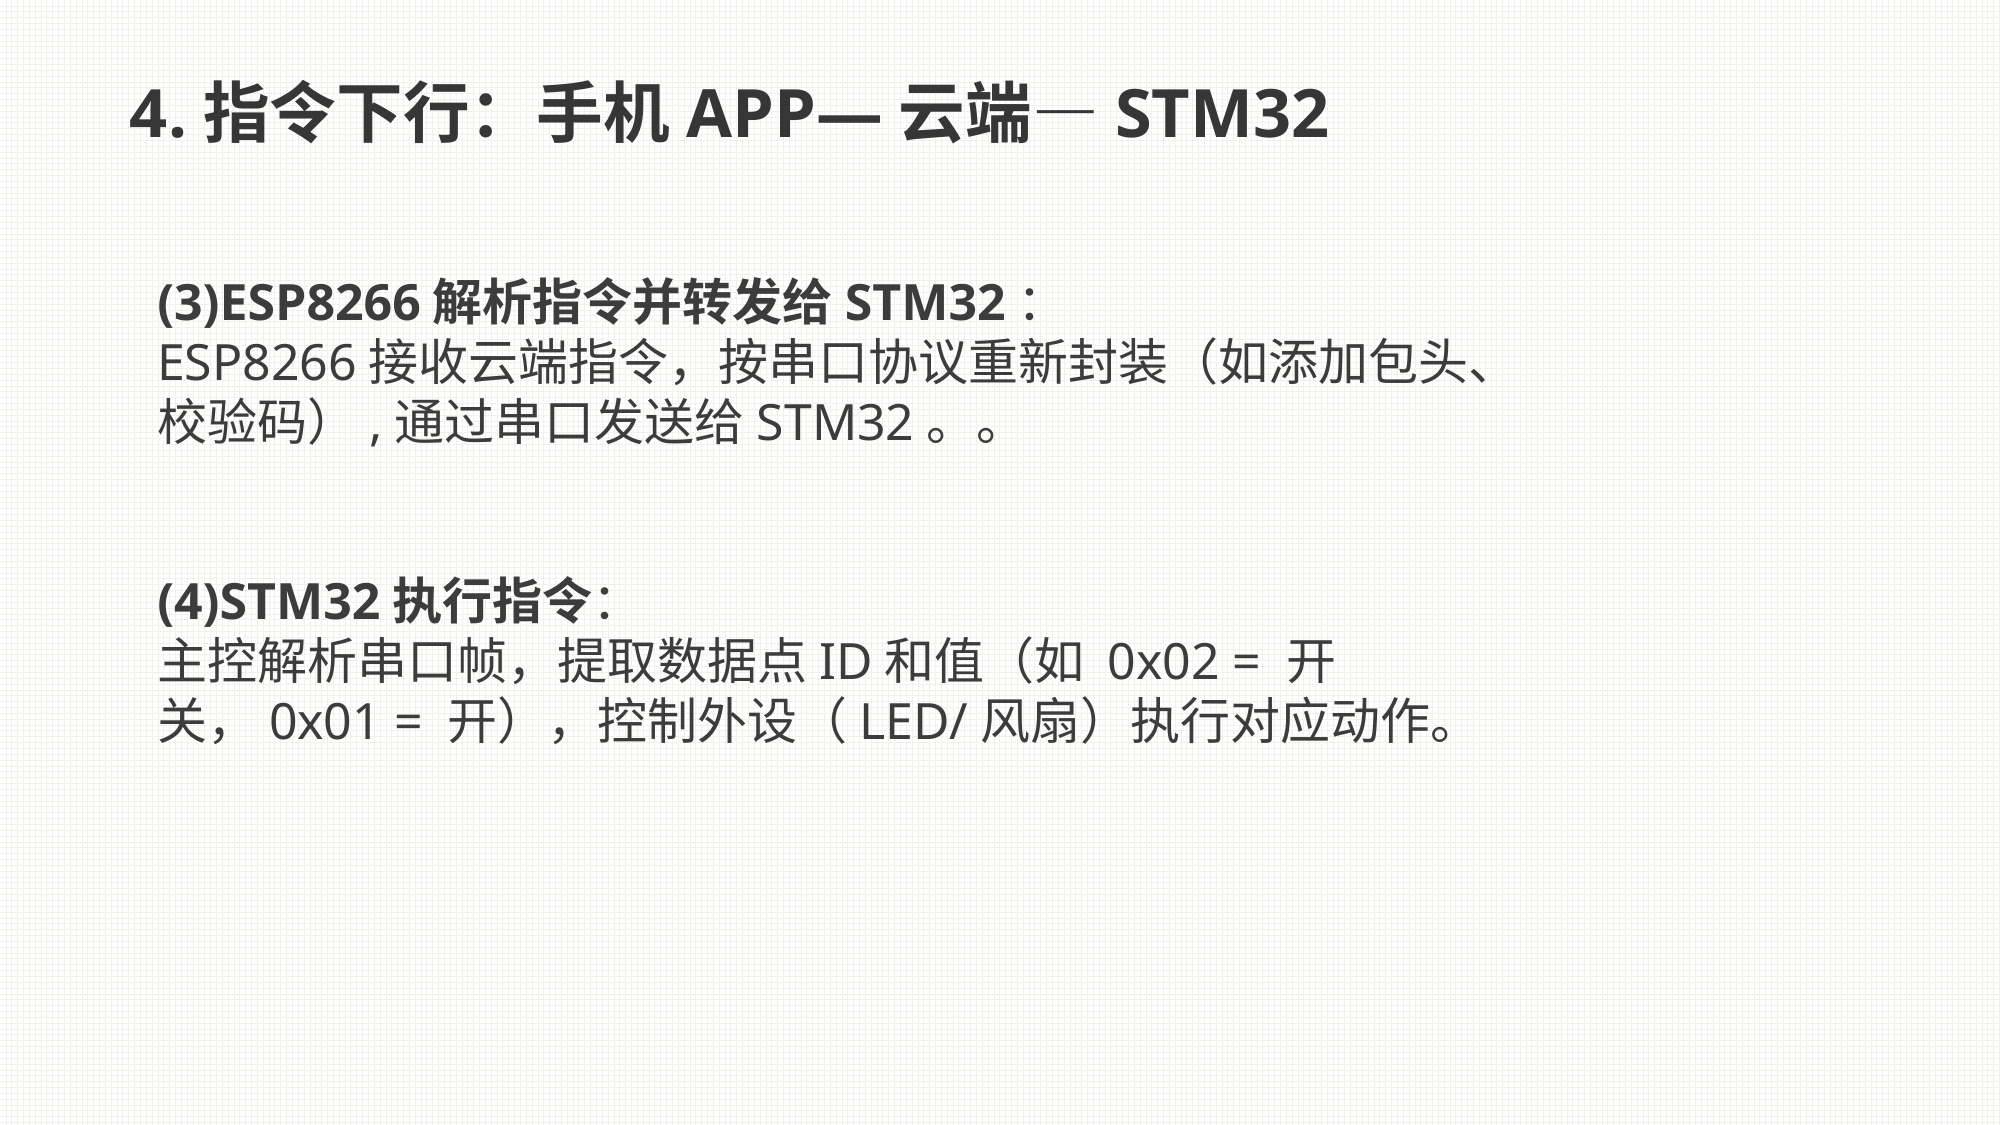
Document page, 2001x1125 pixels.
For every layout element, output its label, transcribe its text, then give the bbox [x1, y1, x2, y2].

text_box (4)STM32执行指令： 主控解析串口帧，提取数据点ID和值（如 0x02 = 开关，0x01 = 开），控制外设（LED/风扇）执行对应动作。 [142, 562, 1532, 758]
text_box (3)ESP8266解析指令并转发给STM32： ESP8266接收云端指令，按串口协议重新封装（如添加包头、校验码）,通过串口发送给STM32。。 [142, 262, 1532, 458]
text_box 4.指令下行：手机APP—云端—STM32 [115, 63, 1559, 159]
